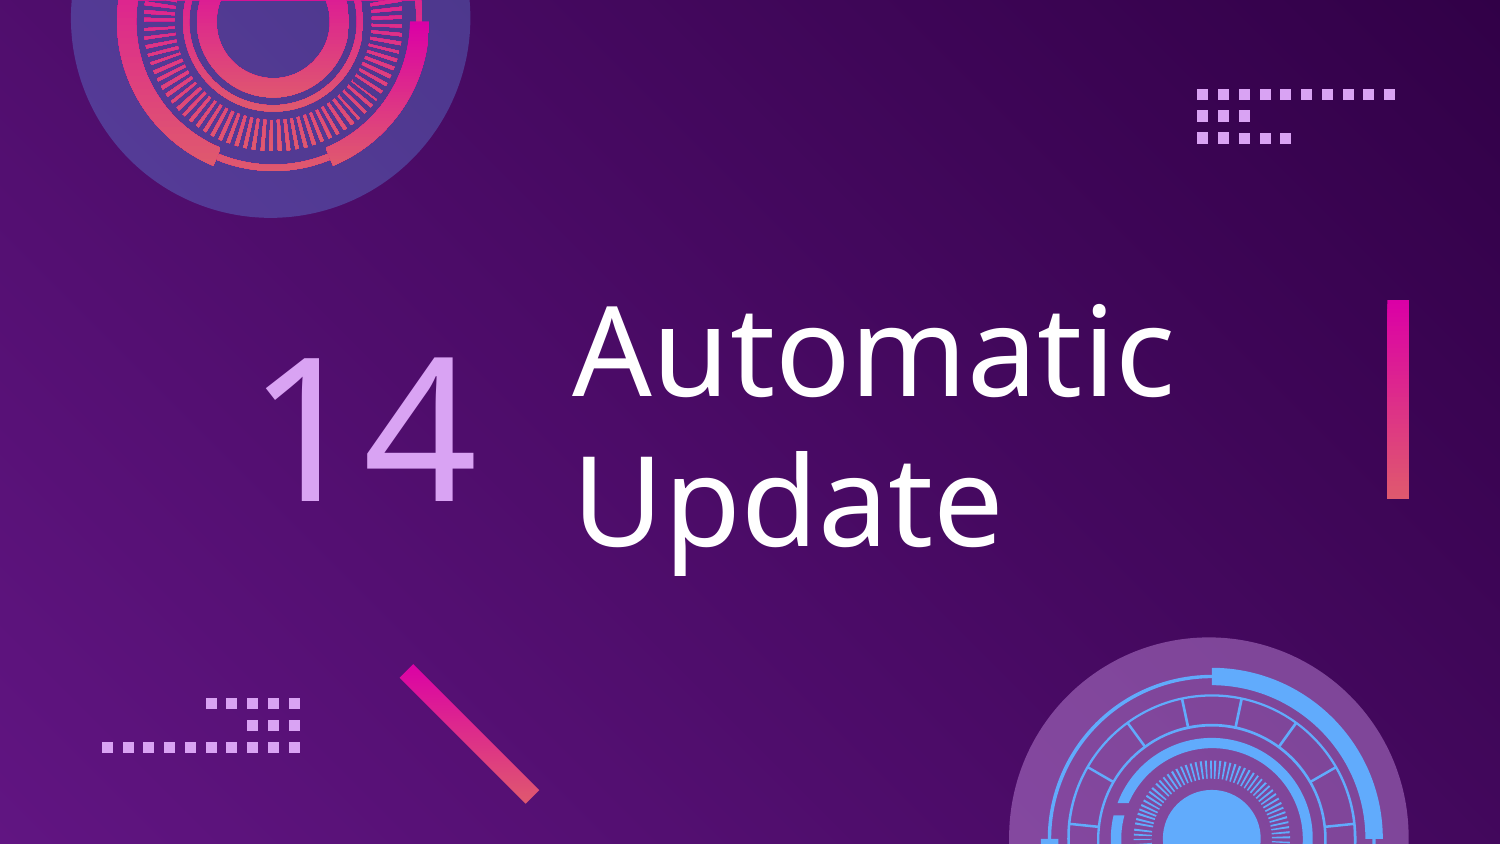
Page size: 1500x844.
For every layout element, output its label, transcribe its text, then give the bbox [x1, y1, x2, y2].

title Automatic Update [557, 296, 1234, 548]
title 14 [191, 334, 535, 510]
text_box [1387, 299, 1409, 500]
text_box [101, 697, 300, 754]
text_box [399, 664, 540, 804]
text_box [1197, 88, 1396, 144]
